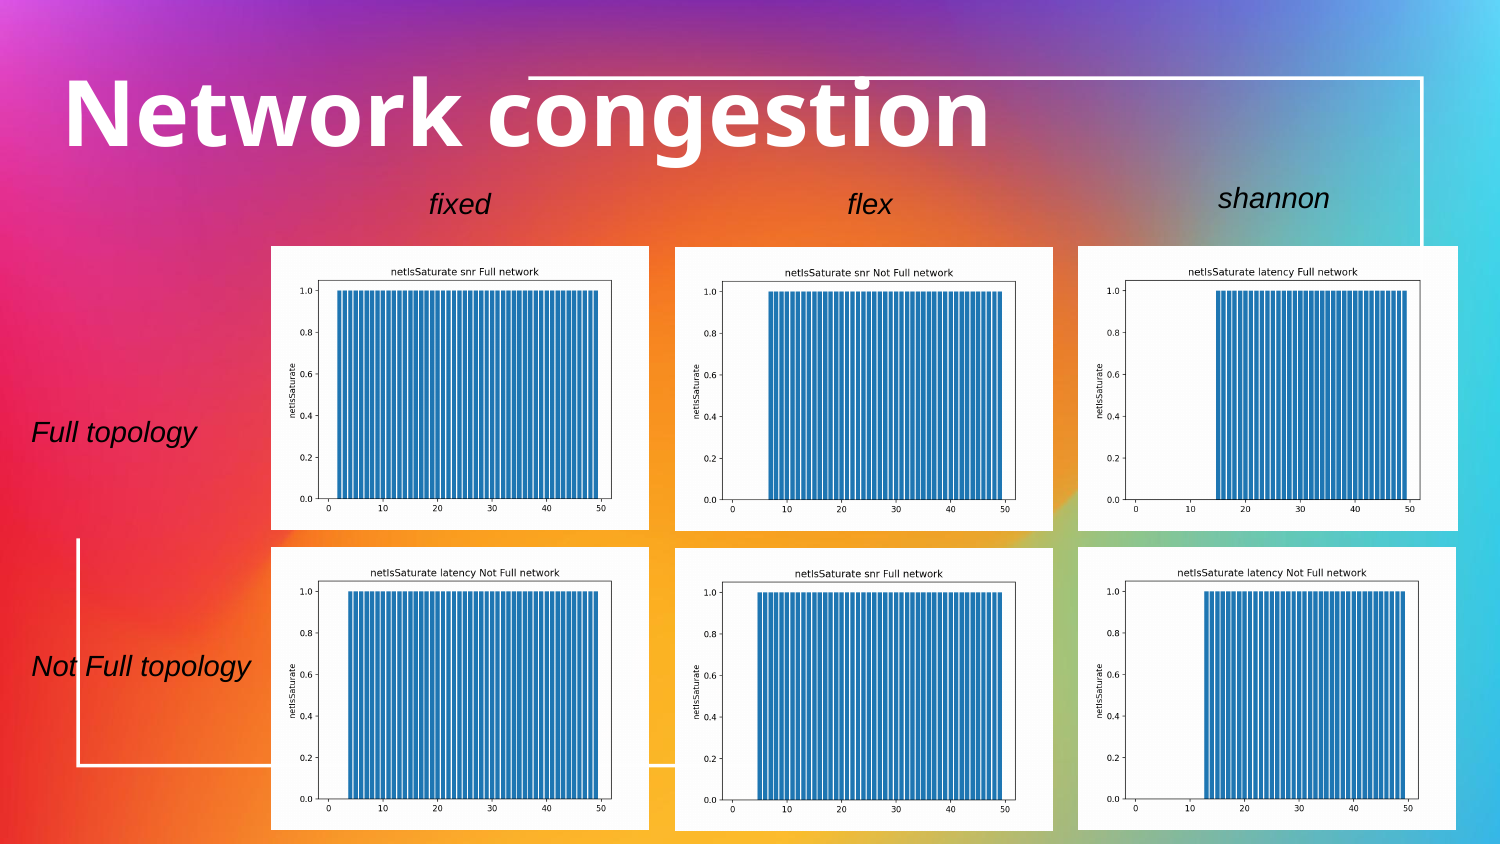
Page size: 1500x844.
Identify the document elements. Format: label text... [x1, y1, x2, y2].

text_box Not Full topology [16, 639, 266, 725]
text_box shannon [1203, 171, 1346, 222]
title Network congestion [61, 70, 1367, 167]
picture [0, 0, 1500, 844]
text_box Full topology [16, 405, 213, 491]
text_box flex [832, 178, 909, 228]
text_box fixed [414, 178, 506, 228]
